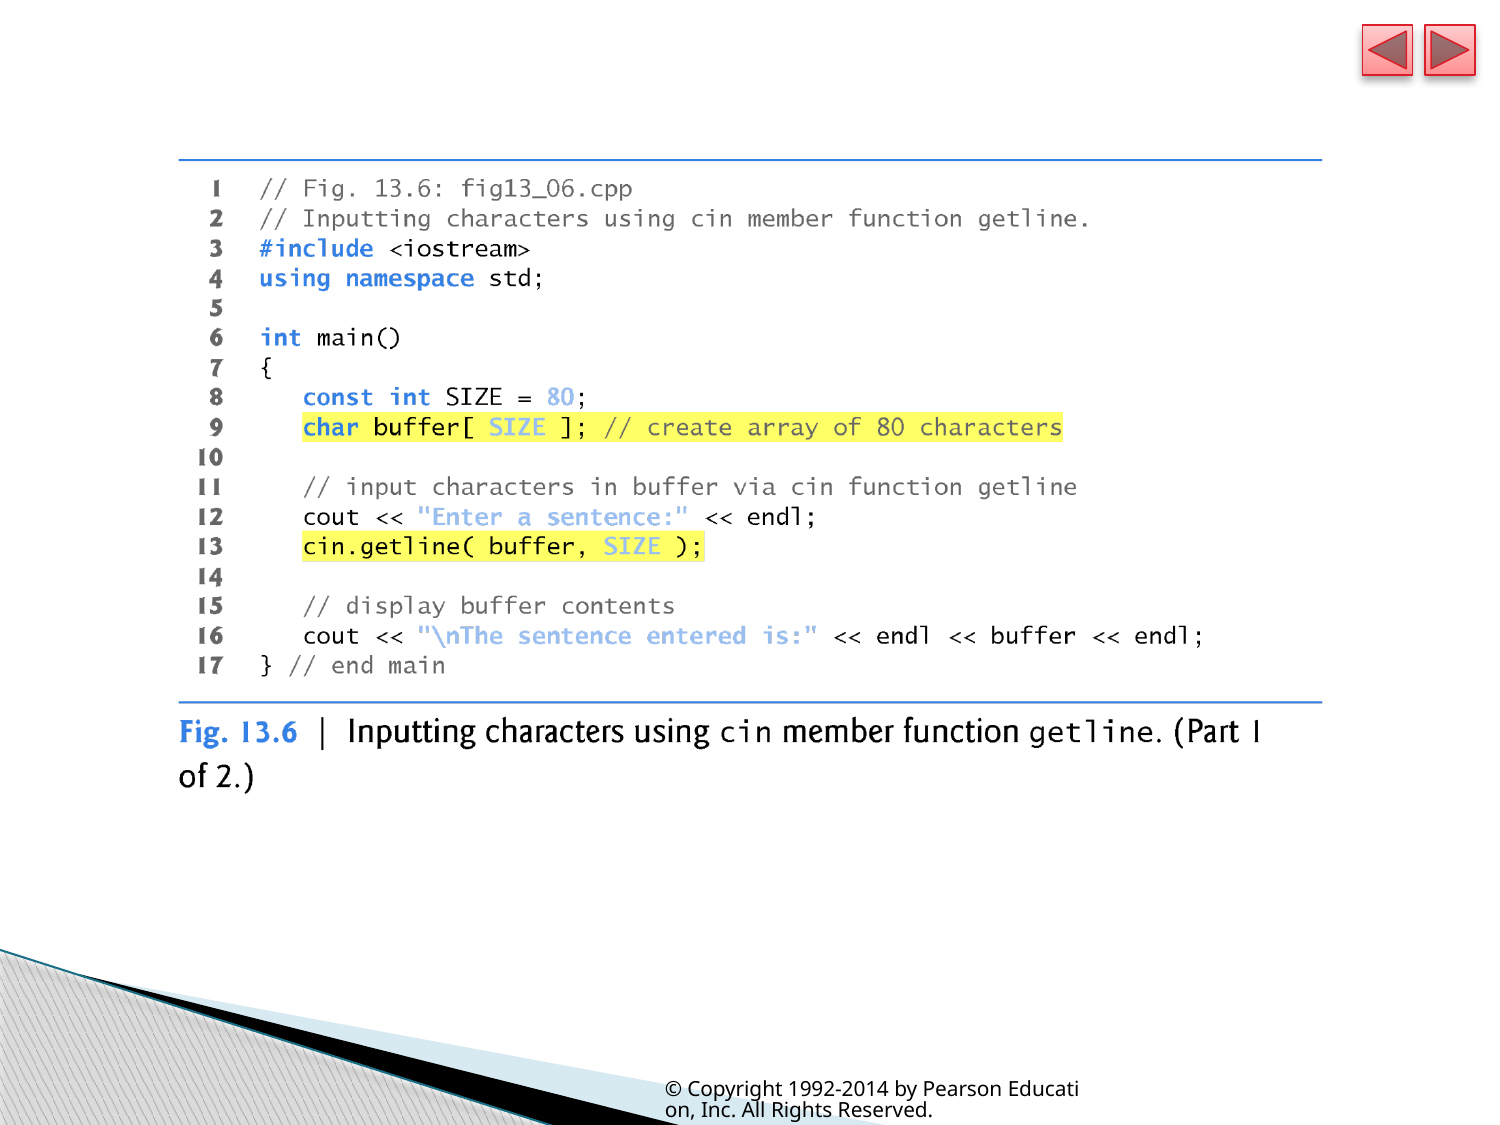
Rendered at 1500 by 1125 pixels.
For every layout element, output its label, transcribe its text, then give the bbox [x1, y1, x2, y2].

footer © Copyright 1992-2014 by Pearson Education, Inc. All Rights Reserved. [650, 1051, 1105, 1112]
picture [0, 106, 1500, 1018]
